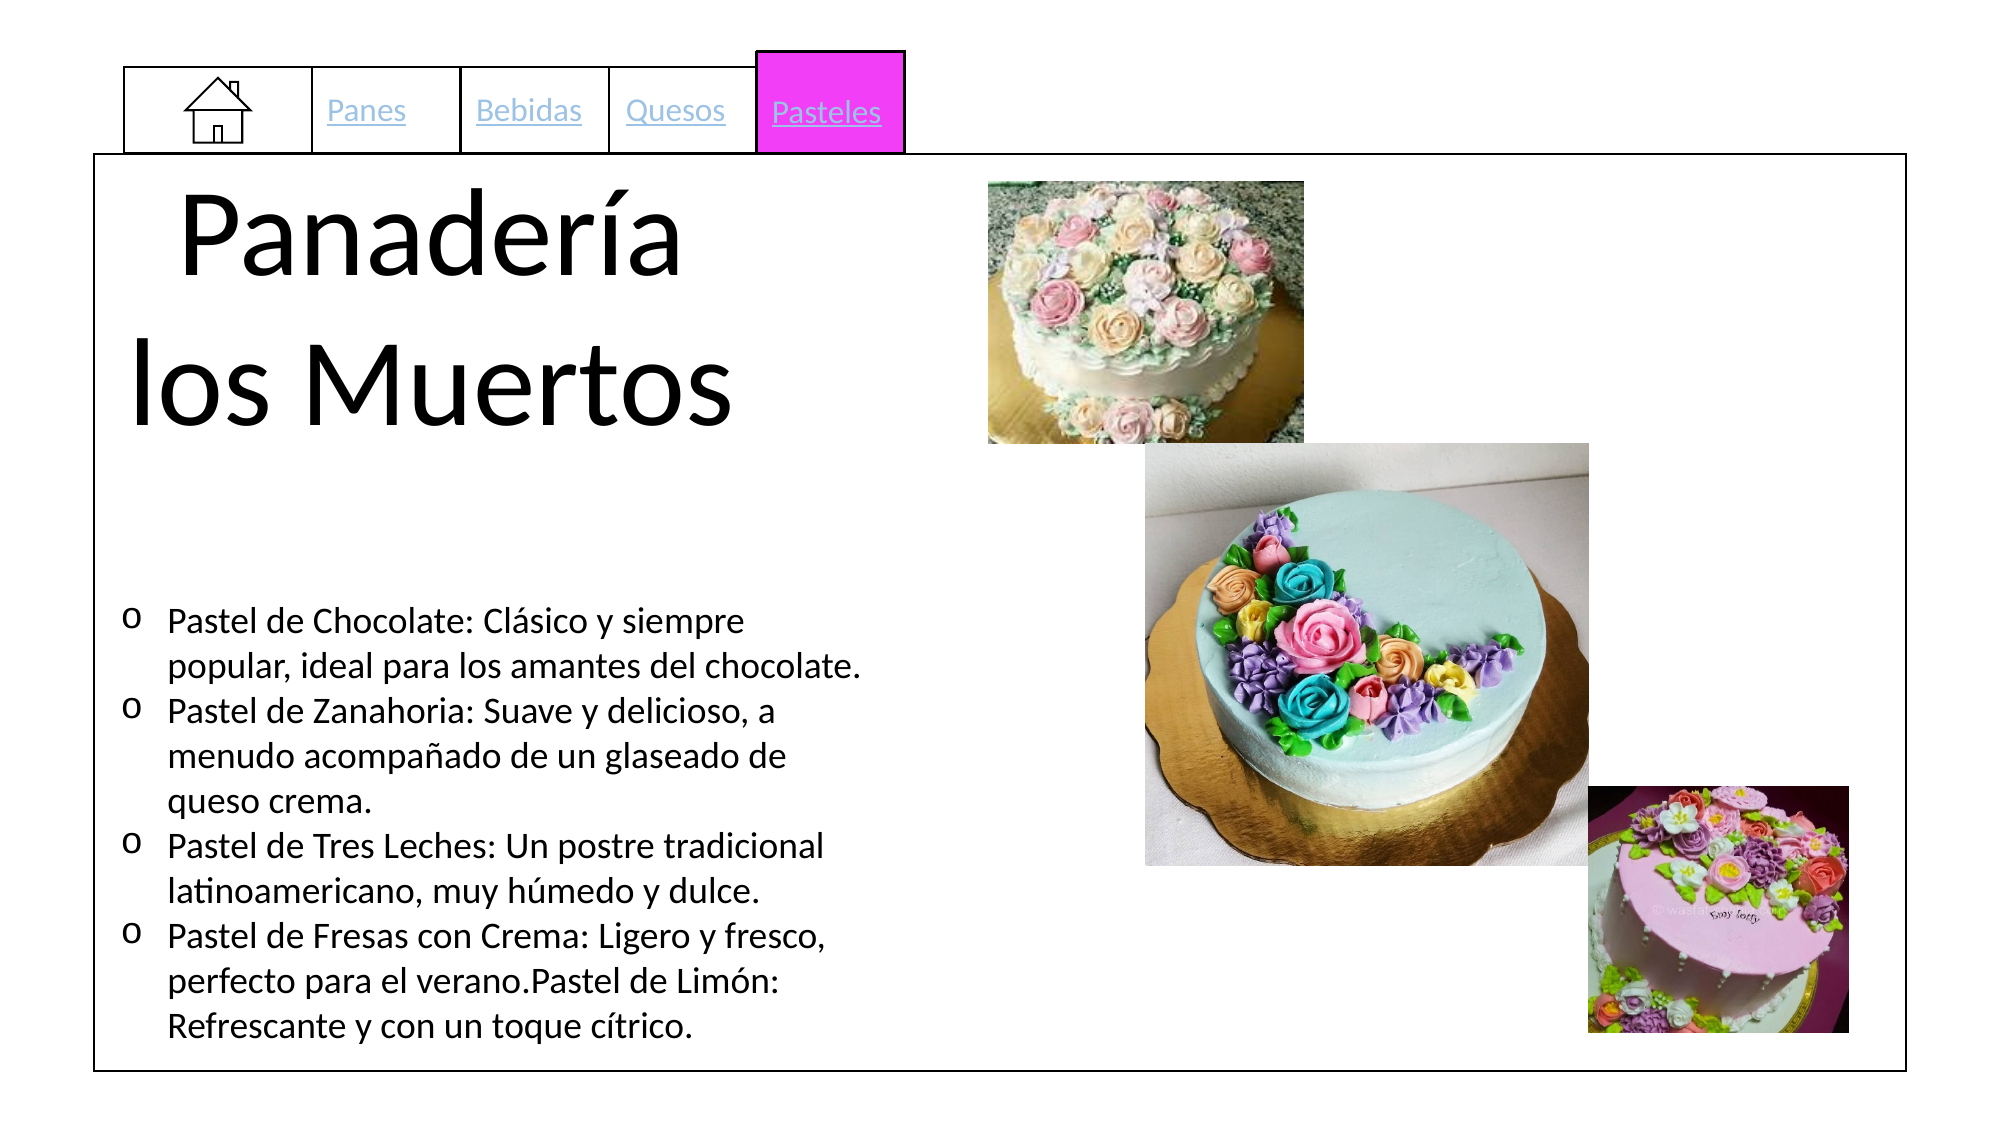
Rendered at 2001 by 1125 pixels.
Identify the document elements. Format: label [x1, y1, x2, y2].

text_box [93, 51, 1906, 1072]
text_box [988, 181, 1849, 1033]
